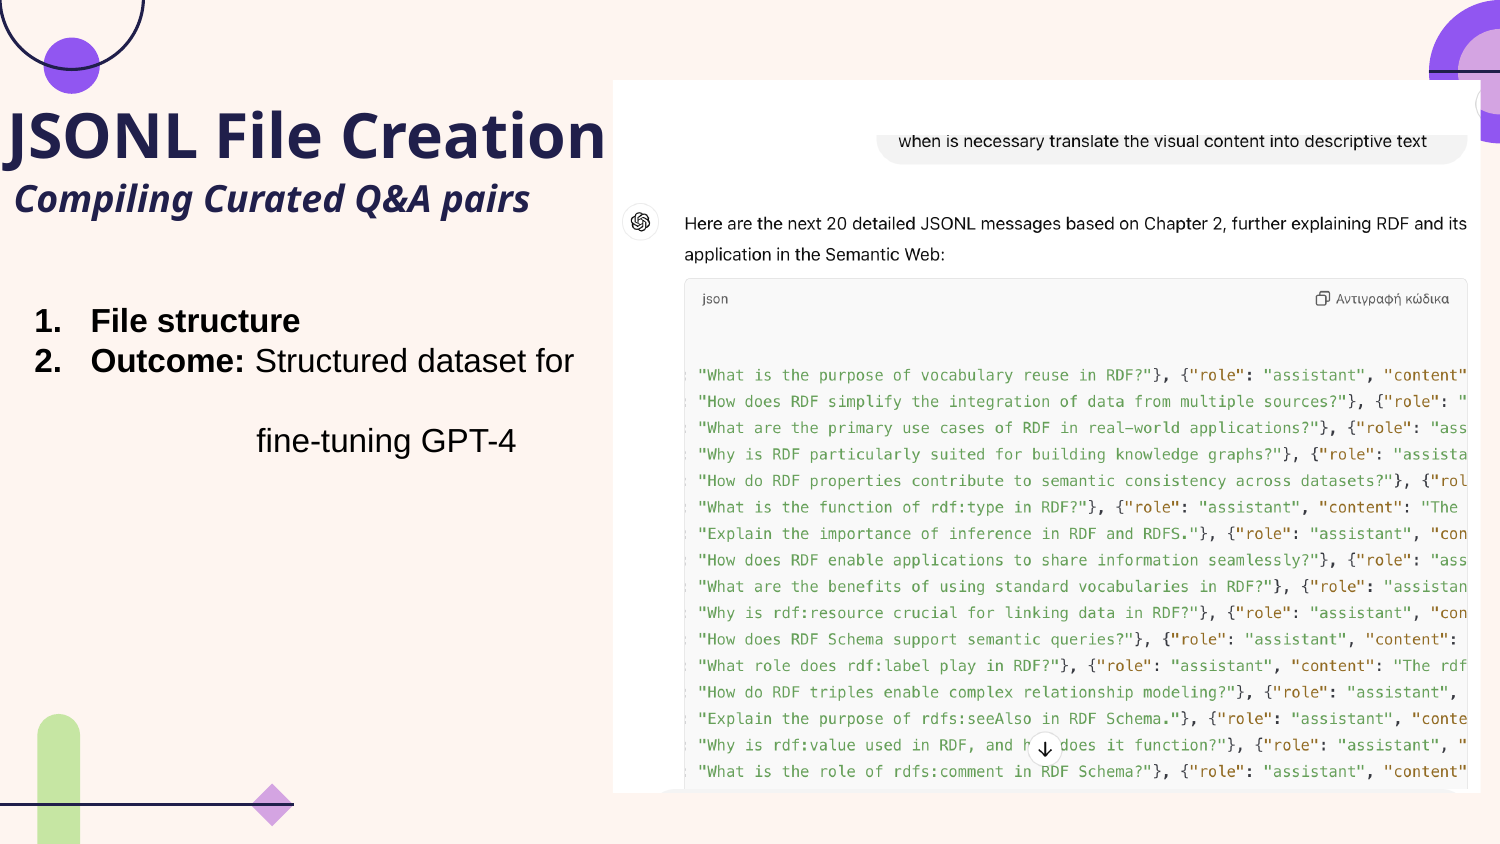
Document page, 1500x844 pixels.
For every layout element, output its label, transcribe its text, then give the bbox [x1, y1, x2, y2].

text_box Compiling Curated Q&A pairs [0, 144, 607, 236]
picture [612, 79, 1481, 793]
text_box File structure Outcome: Structured dataset for fine-tuning GPT-4 [19, 204, 597, 640]
title JSONL File Creation [0, 81, 609, 144]
